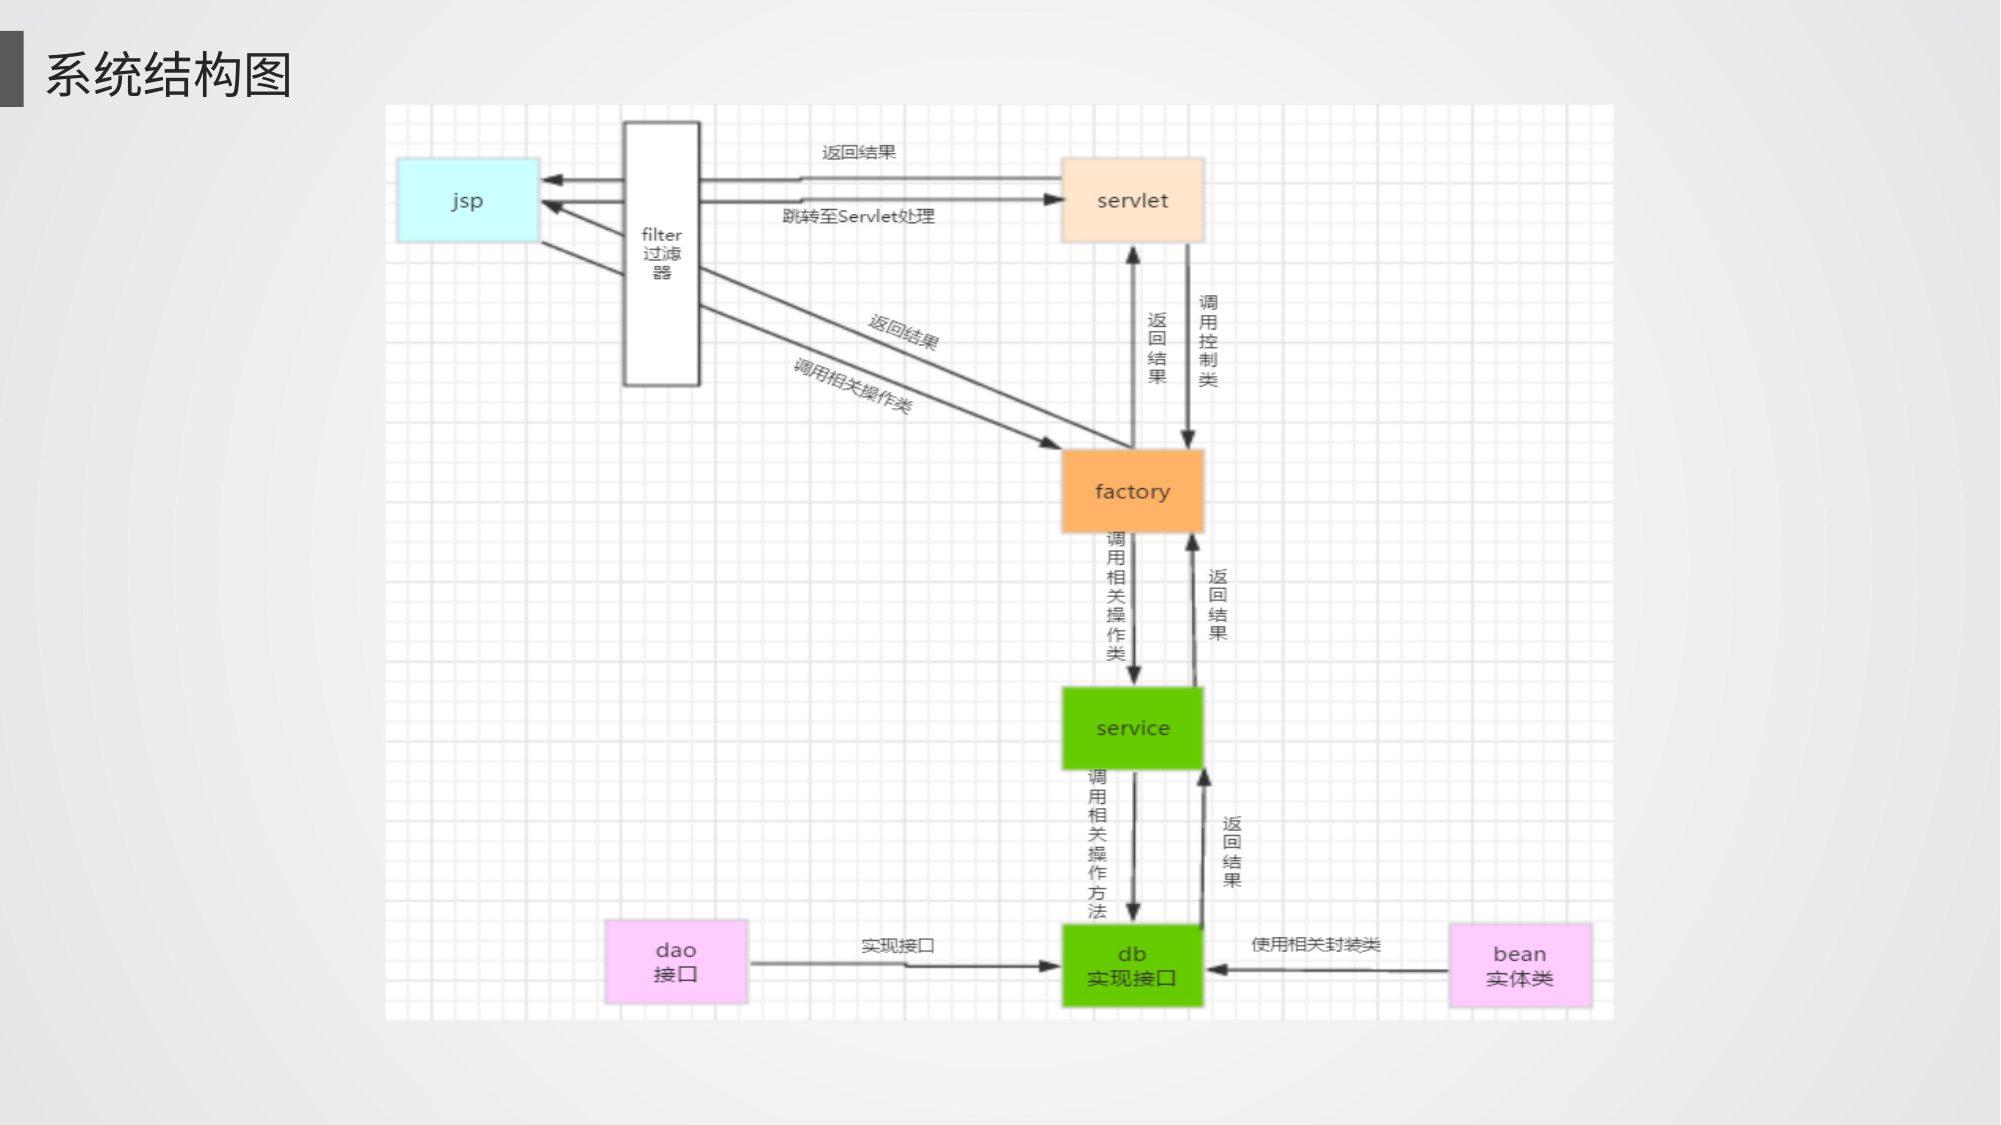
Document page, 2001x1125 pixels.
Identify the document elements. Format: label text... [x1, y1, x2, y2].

picture [385, 104, 1615, 1021]
text_box [0, 30, 24, 107]
text_box 系统结构图 [28, 36, 365, 171]
